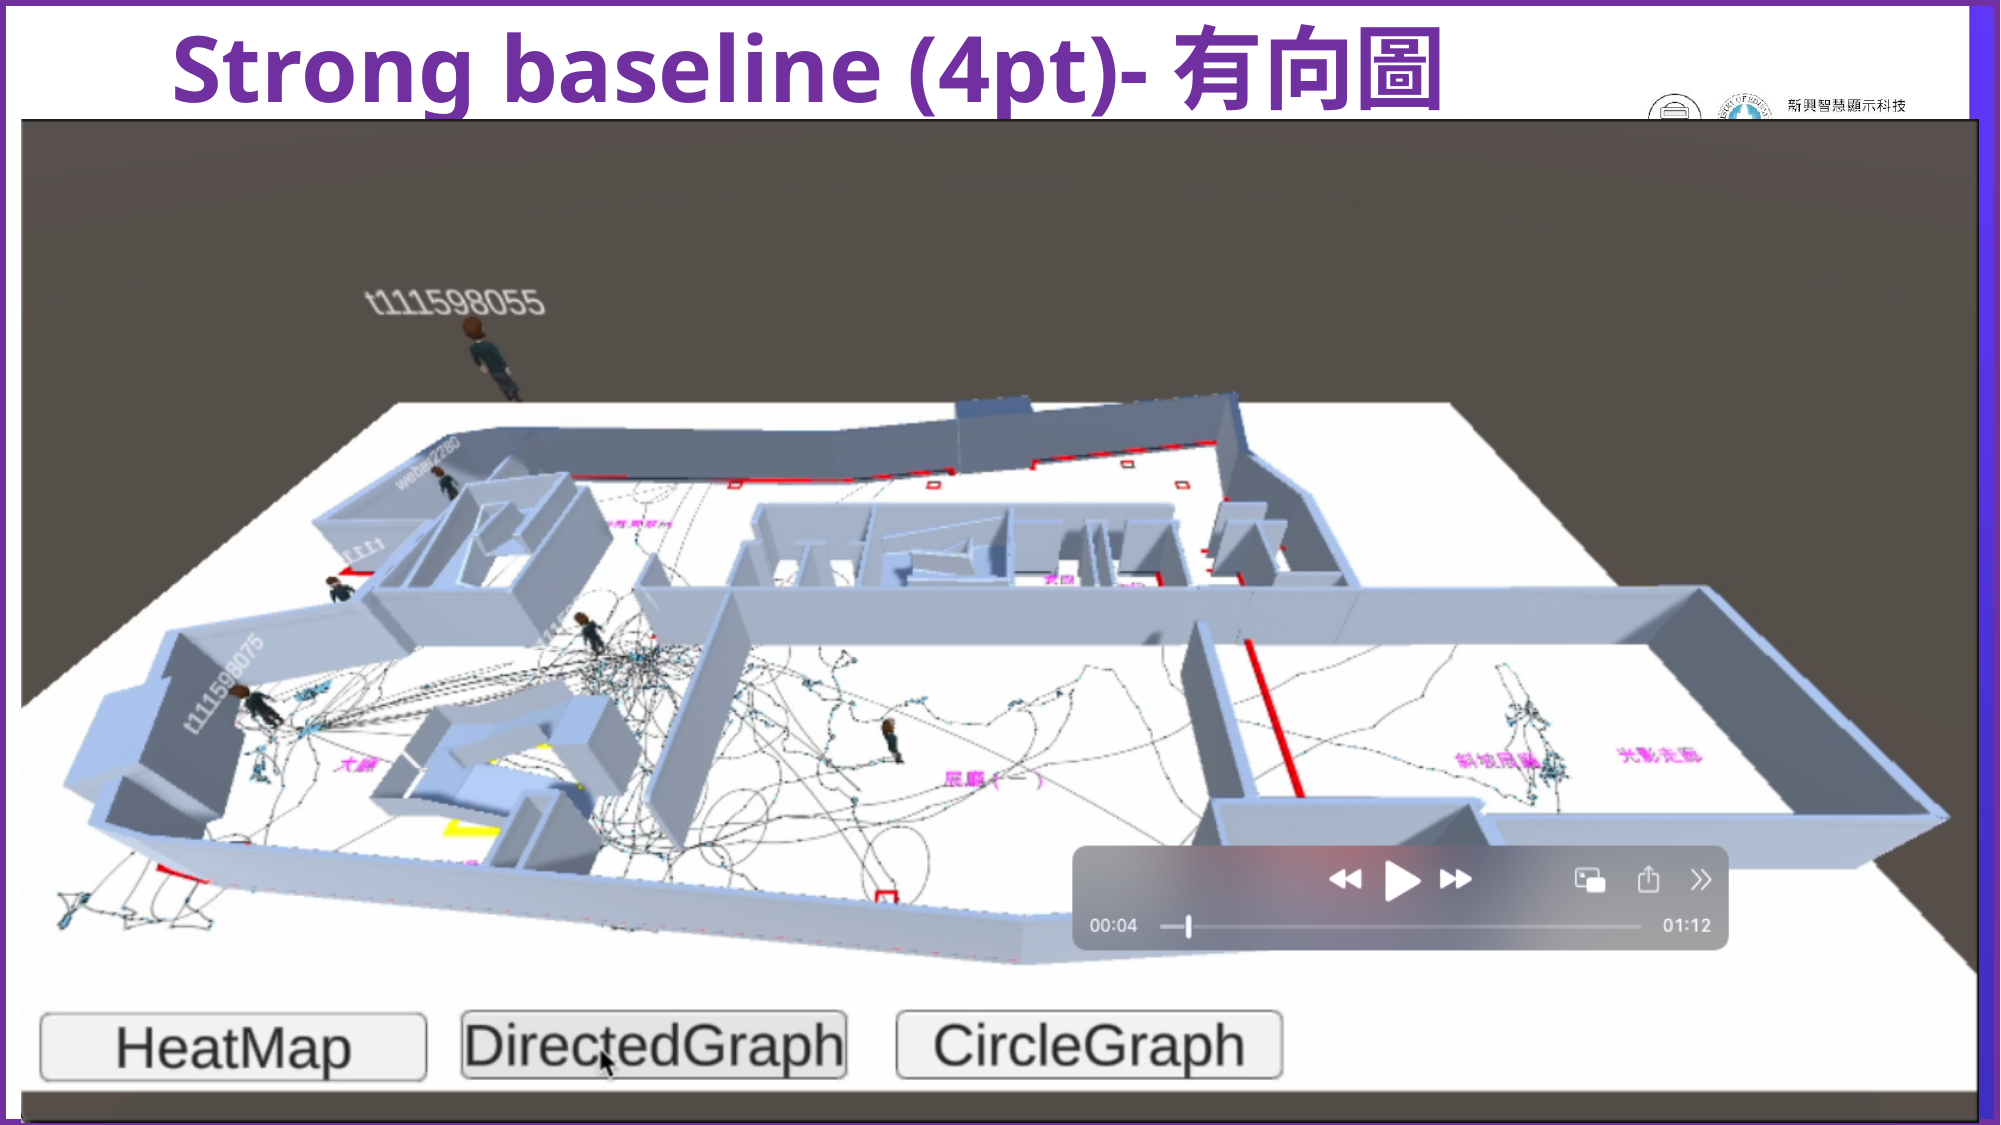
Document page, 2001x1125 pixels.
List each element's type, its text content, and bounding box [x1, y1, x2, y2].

picture [21, 119, 1979, 1124]
text_box [0, 0, 2000, 1125]
title Strong baseline (4pt)-有向圖 [156, 25, 1592, 116]
